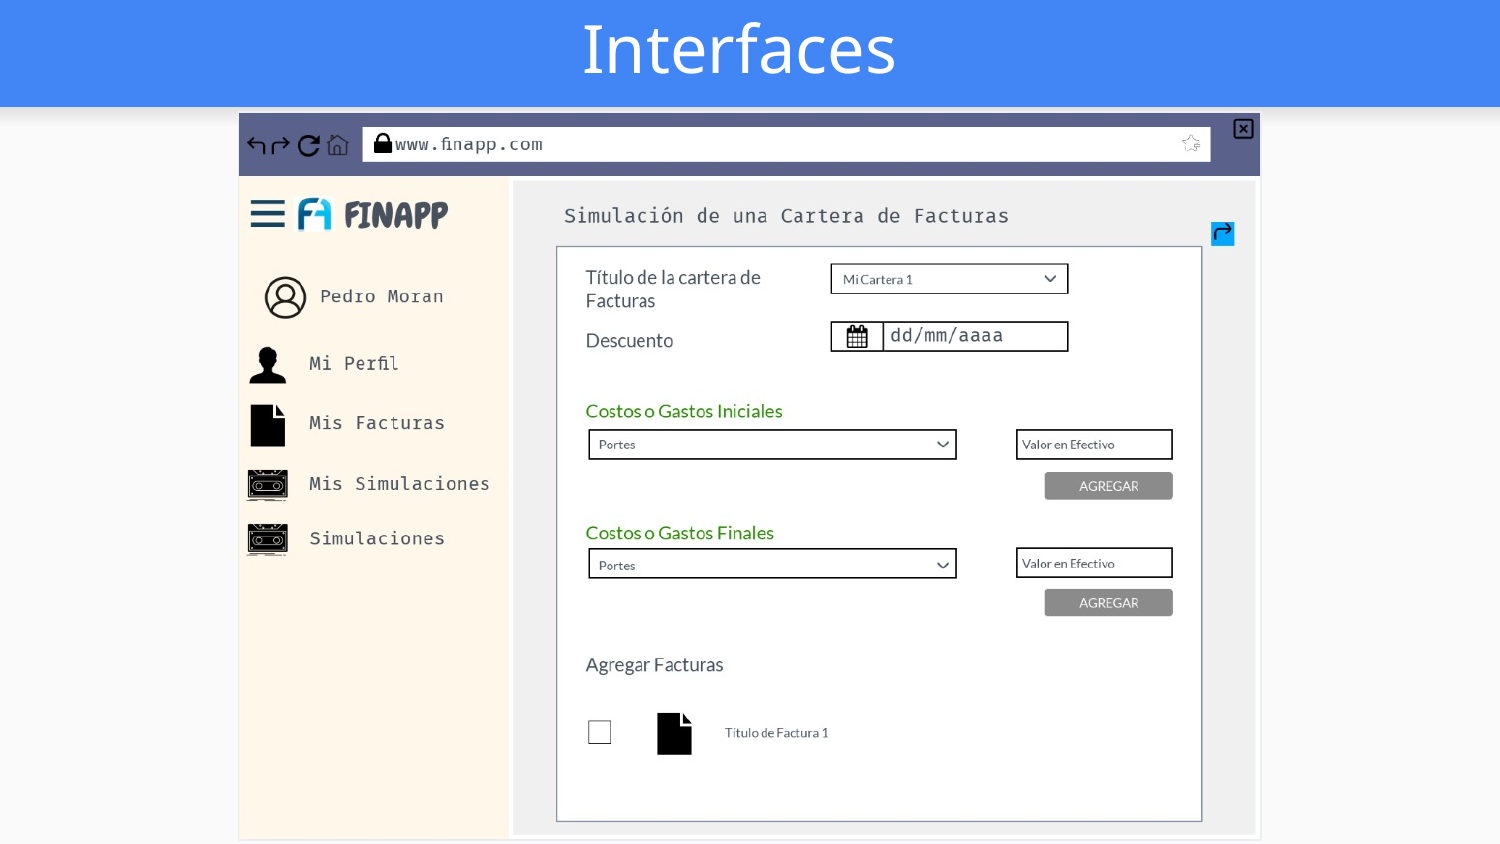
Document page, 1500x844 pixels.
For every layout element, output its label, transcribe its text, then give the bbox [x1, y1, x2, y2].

picture [238, 111, 1262, 842]
title Interfaces [16, 2, 1464, 102]
